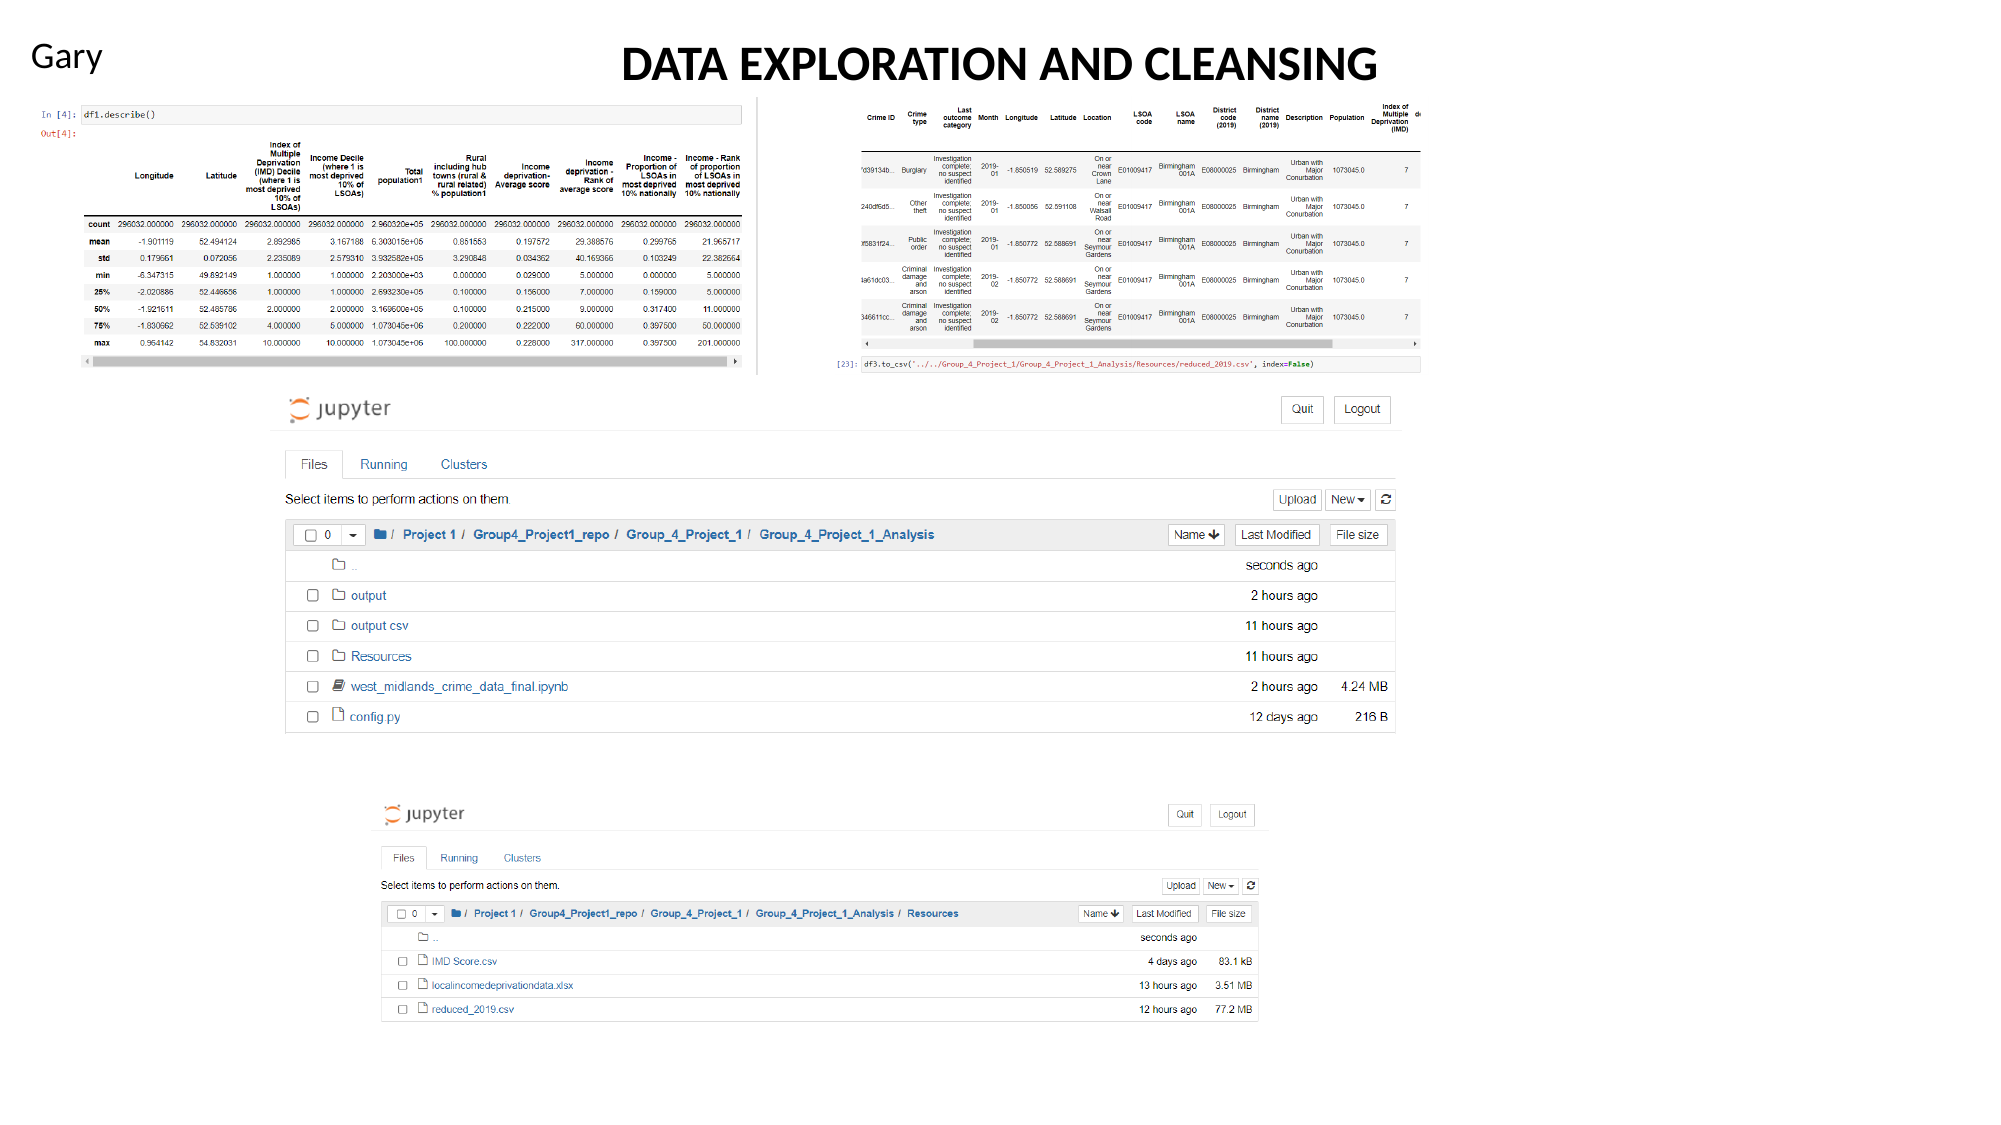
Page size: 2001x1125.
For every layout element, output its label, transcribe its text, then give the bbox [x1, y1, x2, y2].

picture [270, 391, 1402, 734]
picture [835, 95, 1429, 375]
picture [371, 800, 1269, 1029]
list DATA EXPLORATION AND CLEANSING [137, 23, 1863, 98]
picture [32, 97, 758, 375]
text_box Gary [16, 23, 177, 83]
